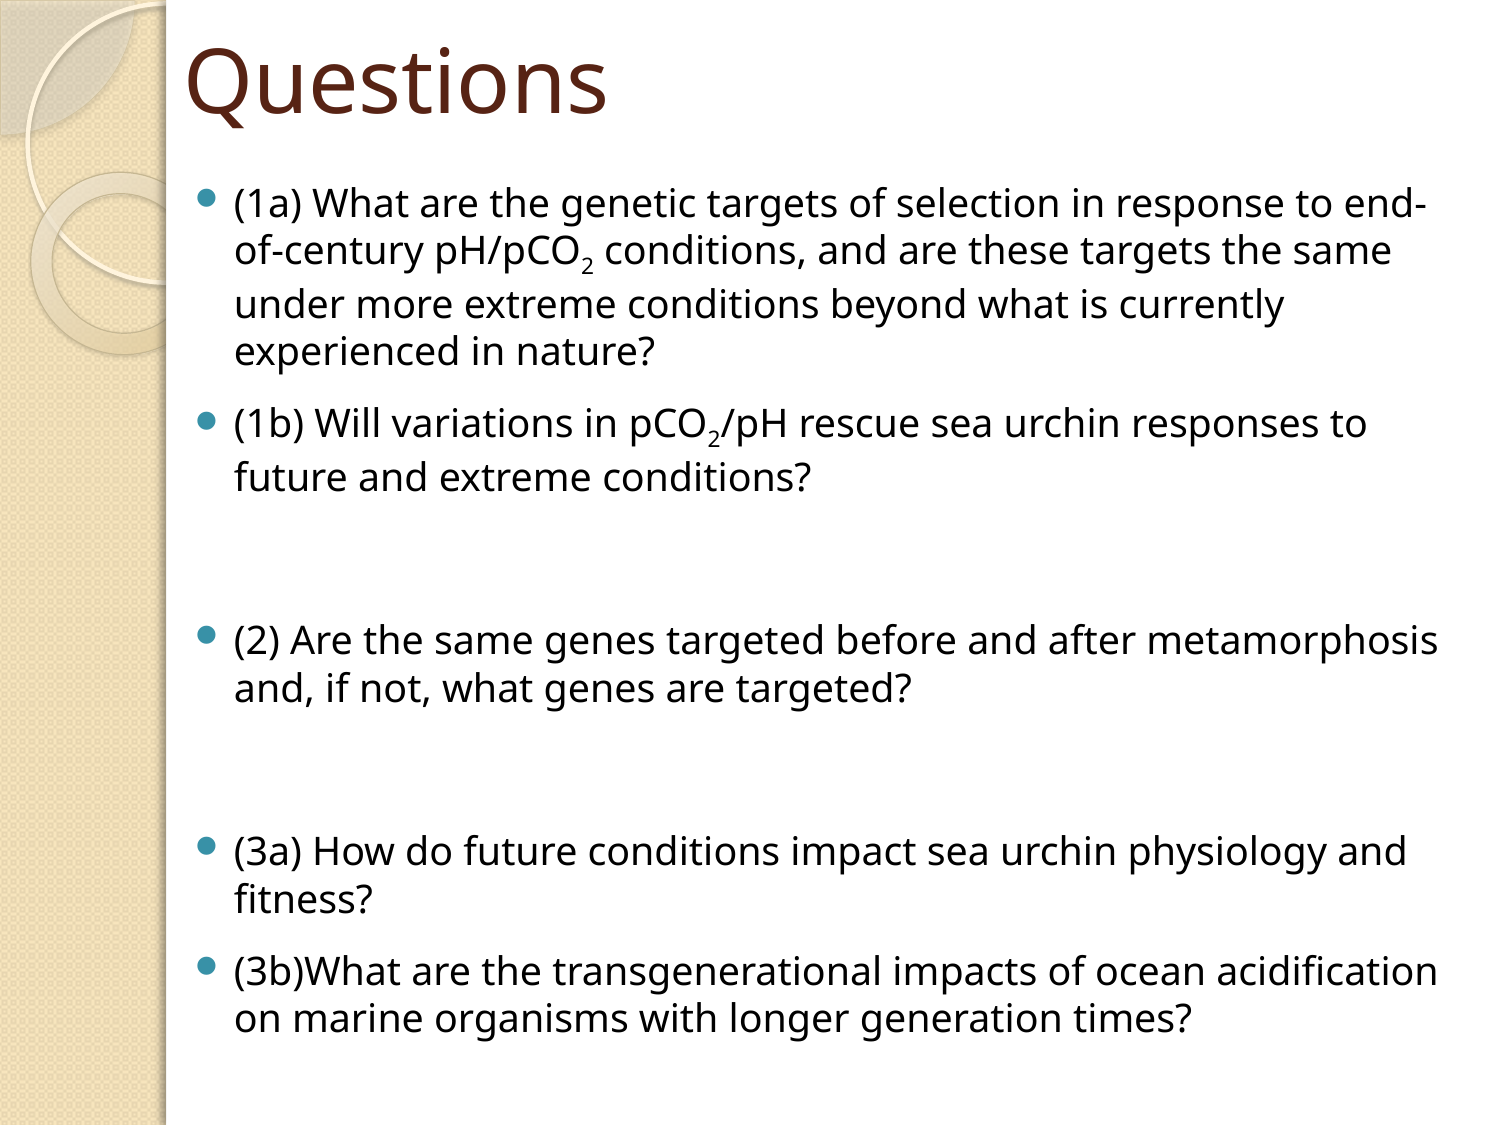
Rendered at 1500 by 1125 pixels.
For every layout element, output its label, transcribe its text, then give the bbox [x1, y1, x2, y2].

title Questions [168, 6, 1500, 148]
list (1a) What are the genetic targets of selection in response to end-of-century pH/pCO2 conditions, and are these targets the same under more extreme conditions beyond what is currently experienced in nature? (1b) Will variations in pCO2/pH rescue sea urchin responses to future and extreme conditions? (2) Are the same genes targeted before and after metamorphosis and, if not, what genes are targeted? (3a) How do future conditions impact sea urchin physiology and fitness? (3b)What are the transgenerational impacts of ocean acidification on marine organisms with longer generation times? [168, 170, 1473, 1072]
